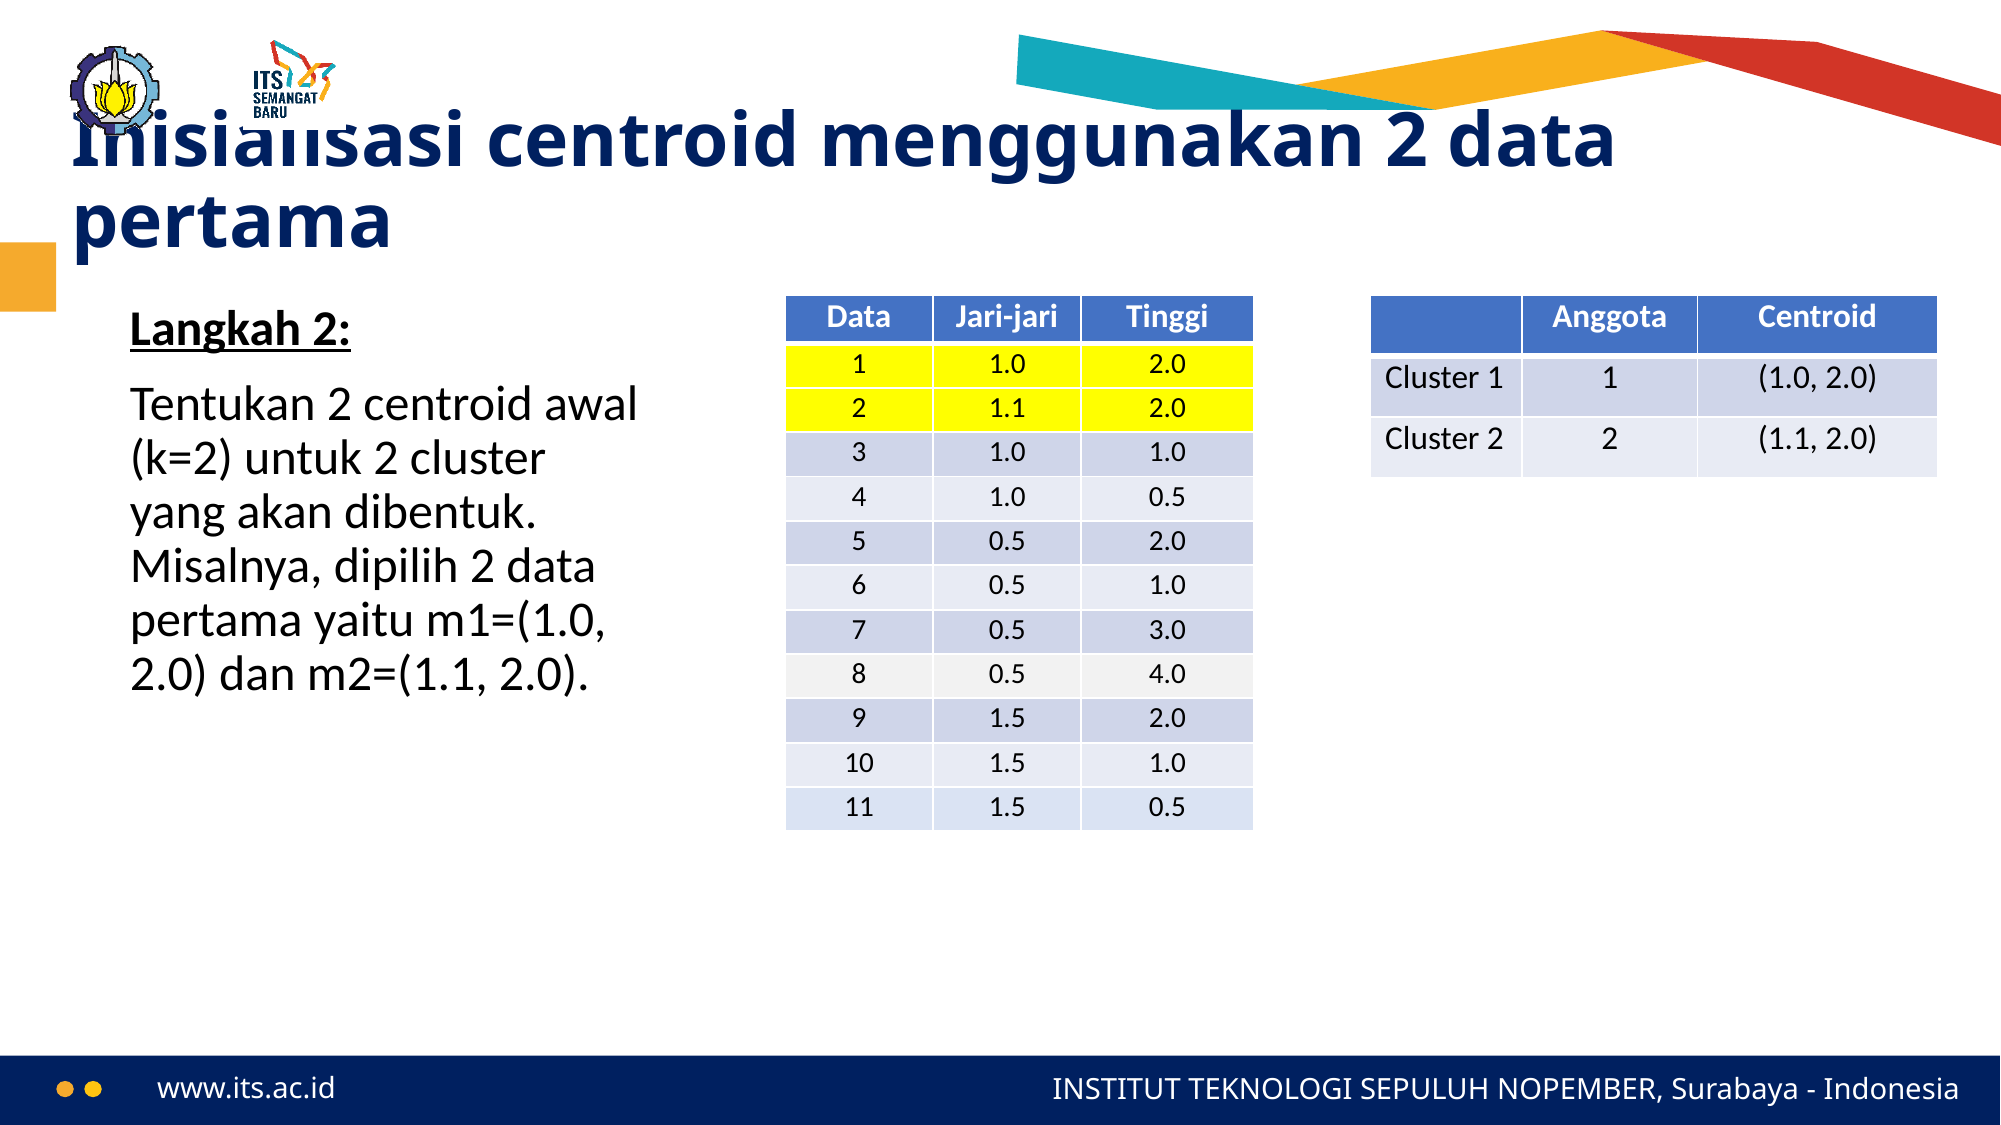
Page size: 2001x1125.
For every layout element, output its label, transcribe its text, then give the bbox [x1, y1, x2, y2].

table_cell Cluster 2 [1371, 418, 1521, 477]
table_cell 0.5 [1082, 477, 1253, 520]
table_cell 0.5 [934, 611, 1080, 653]
table_cell 4 [786, 477, 932, 520]
table_cell 1.0 [934, 346, 1080, 387]
picture [968, 0, 2000, 296]
picture [69, 45, 160, 136]
list Langkah 2: Tentukan 2 centroid awal (k=2) untuk 2 cluster yang akan dibentuk. Misalnya, dipilih 2 data pertama yaitu m1=(1.0, 2.0) dan m2=(1.1, 2.0). [114, 295, 668, 1014]
table_header Centroid [1698, 296, 1937, 353]
picture [243, 27, 346, 130]
table_cell 1.0 [1082, 744, 1253, 786]
text_box [0, 1055, 2000, 1125]
table_cell 2.0 [1082, 522, 1253, 564]
table_cell 1.0 [1082, 566, 1253, 609]
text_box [56, 1080, 102, 1098]
table_cell 0.5 [934, 655, 1080, 697]
table_cell 1.0 [1082, 433, 1253, 476]
table_cell 11 [786, 788, 932, 830]
table_header [1371, 296, 1521, 353]
table_cell 2.0 [1082, 699, 1253, 742]
table_cell 1 [786, 346, 932, 387]
table_header Data [786, 296, 932, 341]
table_cell (1.0, 2.0) [1698, 359, 1937, 416]
table_cell Cluster 1 [1371, 359, 1521, 416]
table_cell 1.5 [934, 788, 1080, 830]
table_cell 10 [786, 744, 932, 786]
table_cell 0.5 [1082, 788, 1253, 830]
table_cell 2 [1523, 418, 1697, 477]
table_cell 1.0 [934, 433, 1080, 476]
table_cell 0.5 [934, 522, 1080, 564]
table_cell 2.0 [1082, 389, 1253, 431]
table_cell 8 [786, 655, 932, 697]
table_header Anggota [1523, 296, 1697, 353]
table_cell 3.0 [1082, 611, 1253, 653]
table_cell 2.0 [1082, 346, 1253, 387]
table_cell 0.5 [934, 566, 1080, 609]
table_cell 5 [786, 522, 932, 564]
text_box INSTITUT TEKNOLOGI SEPULUH NOPEMBER, Surabaya - Indonesia [886, 1062, 1976, 1113]
table_cell 1 [1523, 359, 1697, 416]
table_header Tinggi [1082, 296, 1253, 341]
text_box Inisialisasi centroid menggunakan 2 data pertama [56, 143, 968, 272]
table_cell 2 [786, 389, 932, 431]
table_cell (1.1, 2.0) [1698, 418, 1937, 477]
table_cell 1.0 [934, 477, 1080, 520]
table_cell 6 [786, 566, 932, 609]
table_cell 9 [786, 699, 932, 742]
table_cell 4.0 [1082, 655, 1253, 697]
table_cell 1.5 [934, 744, 1080, 786]
table_cell 1.1 [934, 389, 1080, 431]
text_box www.its.ac.id [142, 1061, 785, 1112]
table_cell 7 [786, 611, 932, 653]
table_header Jari-jari [934, 296, 1080, 341]
table_cell 1.5 [934, 699, 1080, 742]
text_box [0, 241, 57, 313]
table_cell 3 [786, 433, 932, 476]
